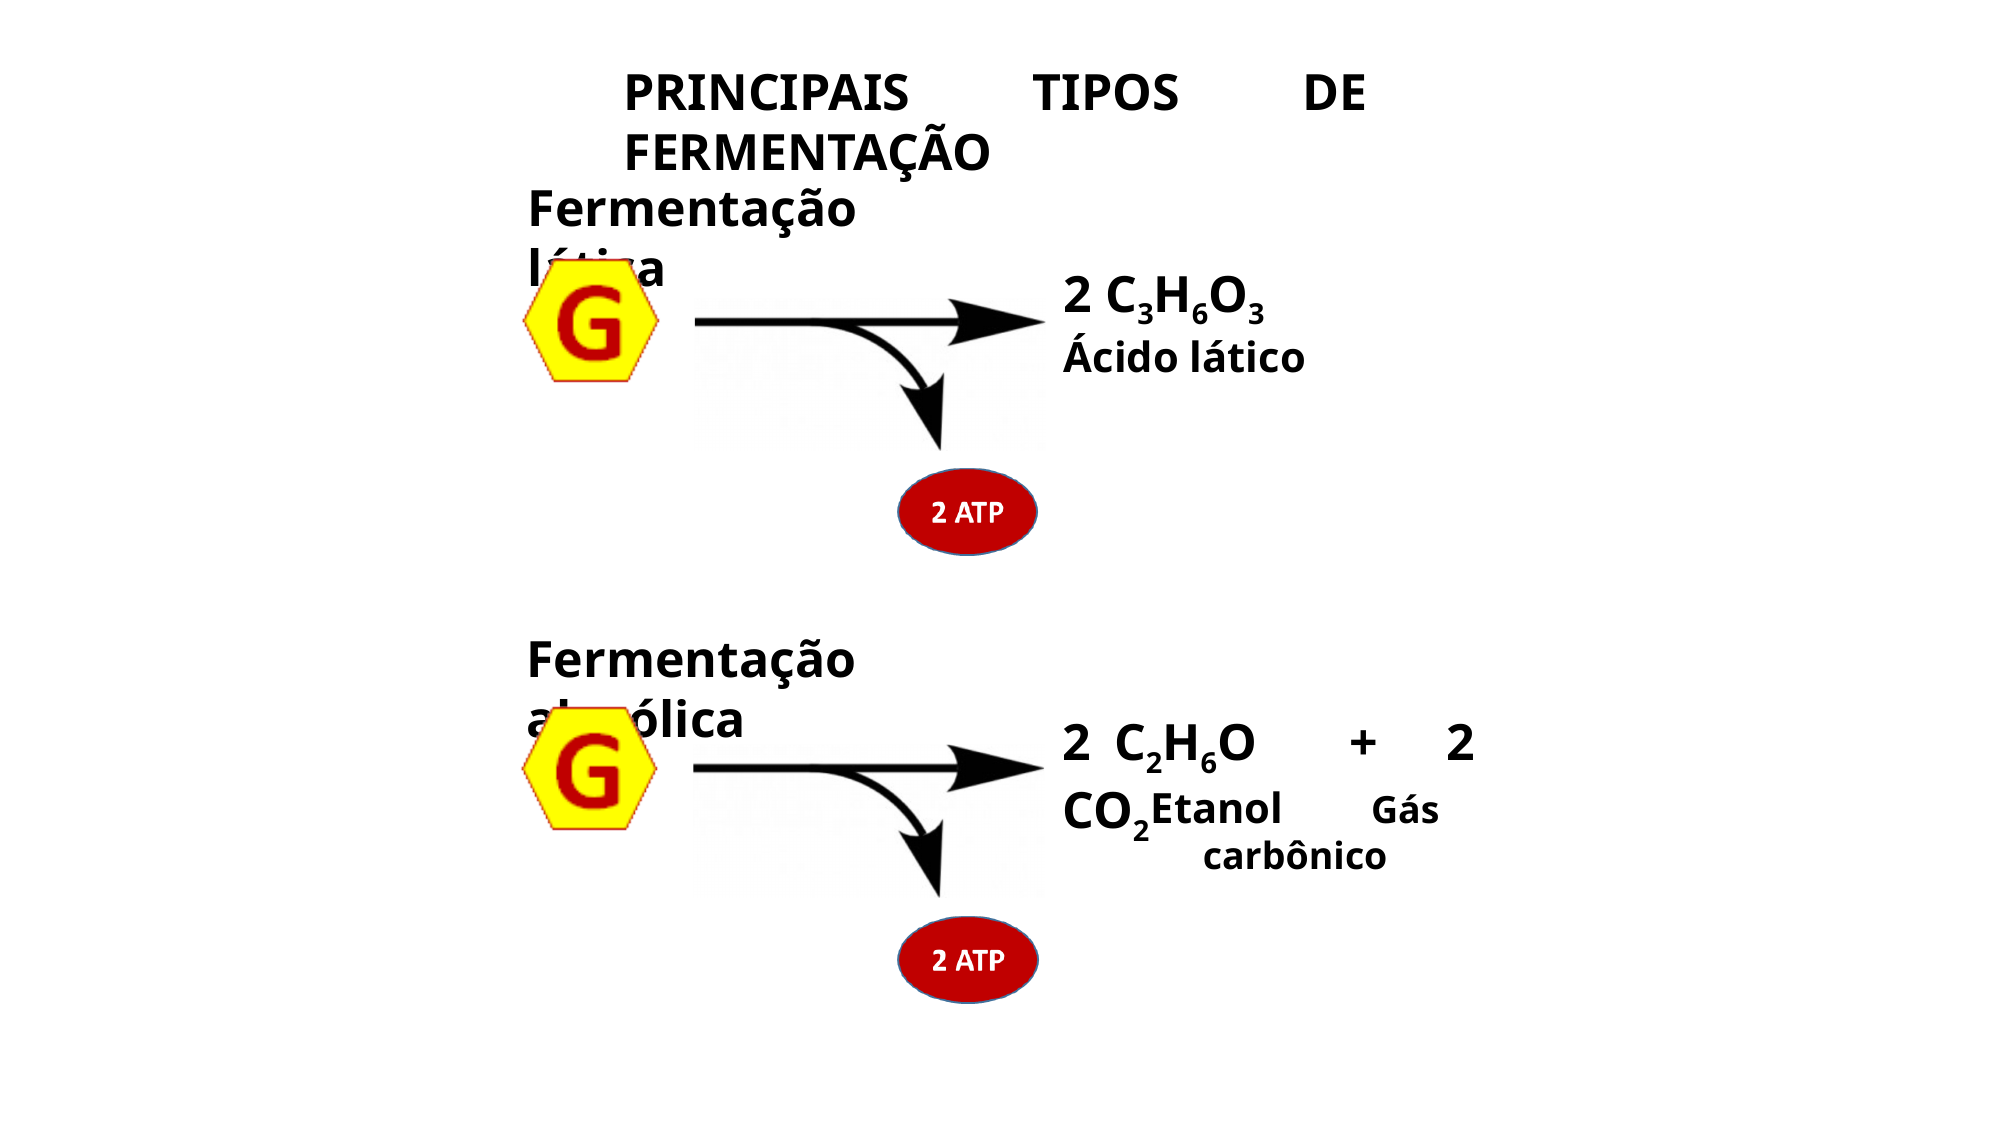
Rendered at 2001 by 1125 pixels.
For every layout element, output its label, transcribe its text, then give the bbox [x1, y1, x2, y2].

picture [694, 298, 1046, 573]
picture [513, 694, 667, 842]
picture [693, 744, 1045, 1021]
text_box 2 C2H6O + 2 CO2 [1047, 703, 1491, 855]
text_box Fermentação lática [513, 169, 947, 304]
text_box Fermentação alcoólica [511, 619, 1023, 755]
text_box 2 C3H6O3 Ácido lático [1049, 254, 1325, 388]
picture [514, 246, 669, 394]
text_box PRINCIPAIS TIPOS DE FERMENTAÇÃO [608, 53, 1383, 188]
text_box Etanol Gás carbônico [1048, 774, 1542, 884]
